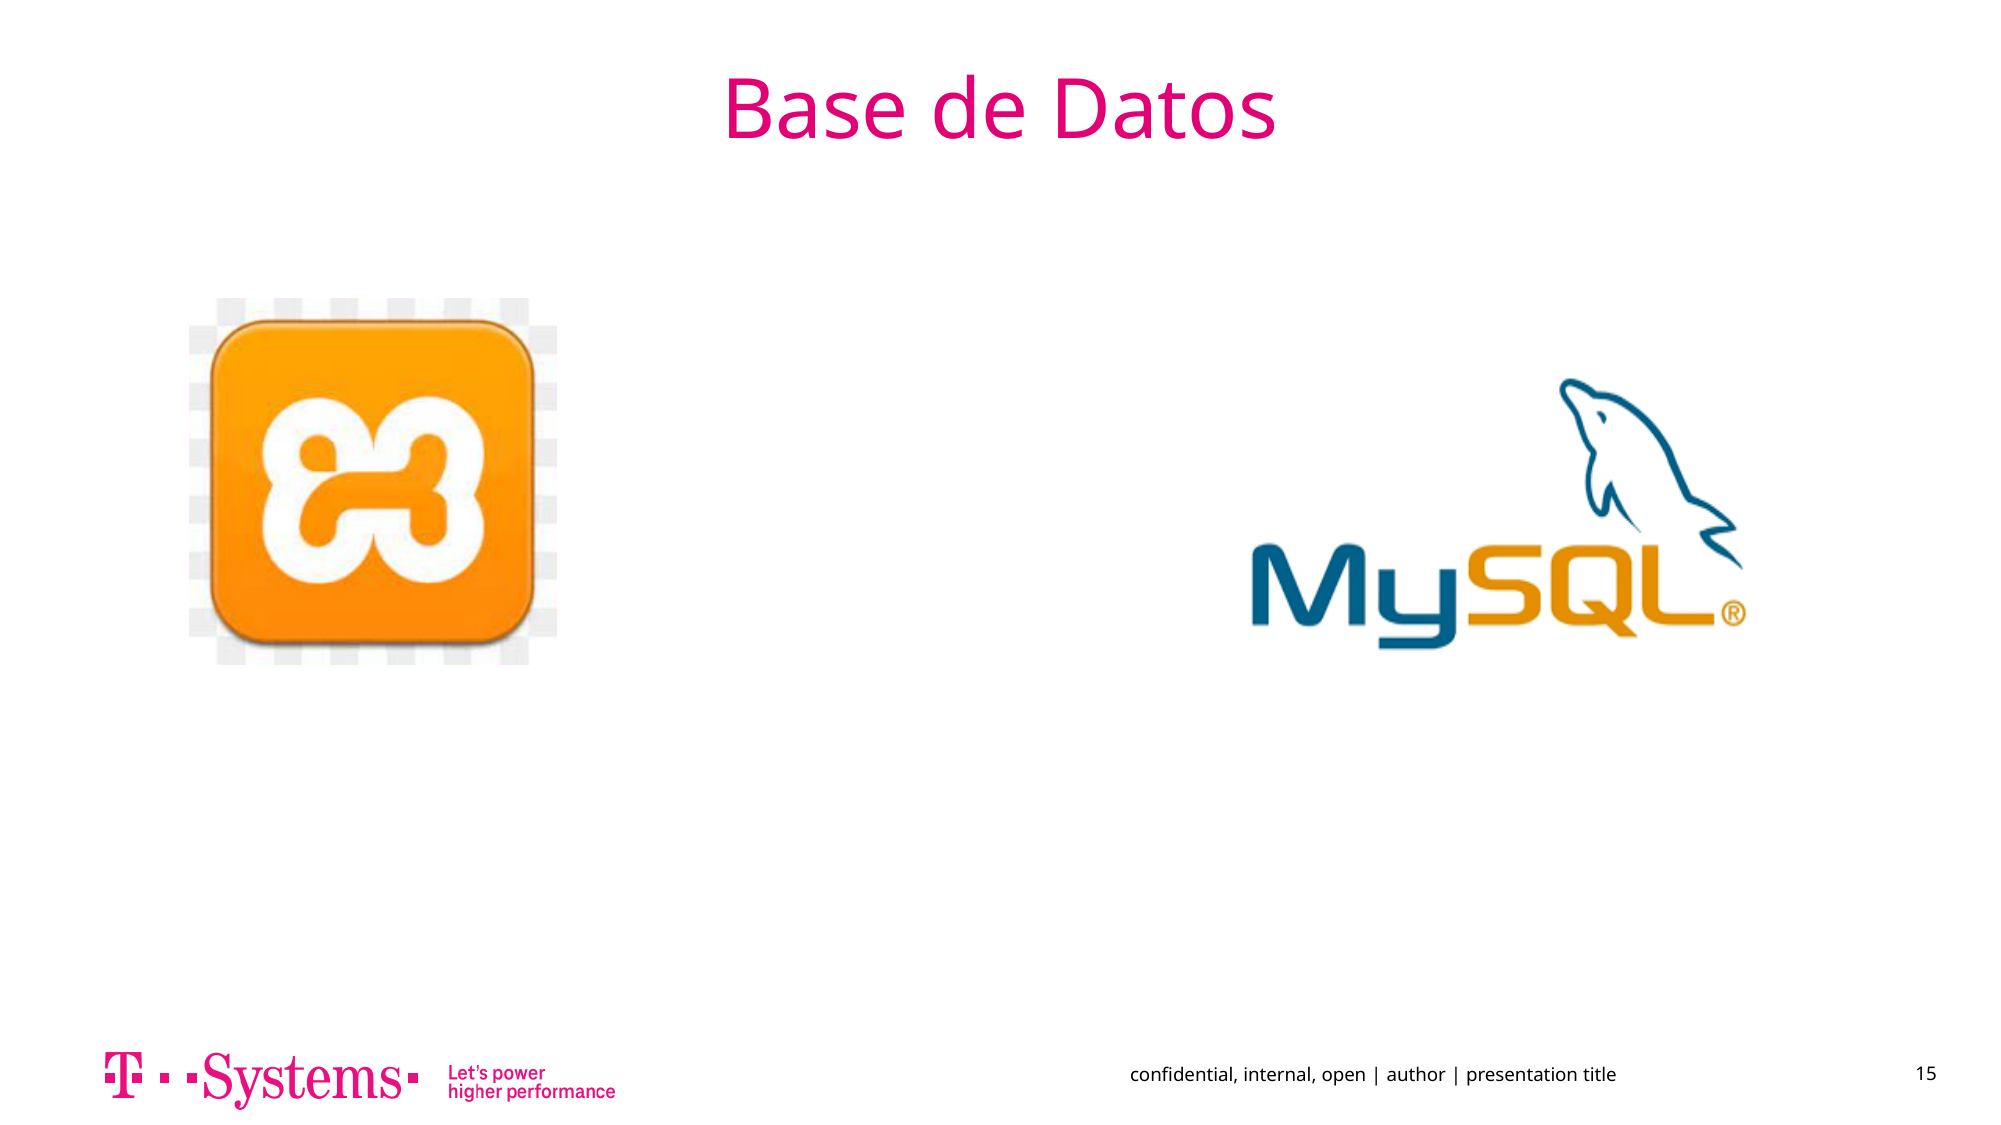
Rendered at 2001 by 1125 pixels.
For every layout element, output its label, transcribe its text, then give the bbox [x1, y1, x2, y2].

picture [189, 298, 557, 665]
slide_number 15 [1915, 1047, 1957, 1101]
title Base de Datos [102, 66, 1898, 185]
picture [1236, 361, 1763, 665]
footer confidential, internal, open | author | presentation title [387, 1047, 1617, 1101]
